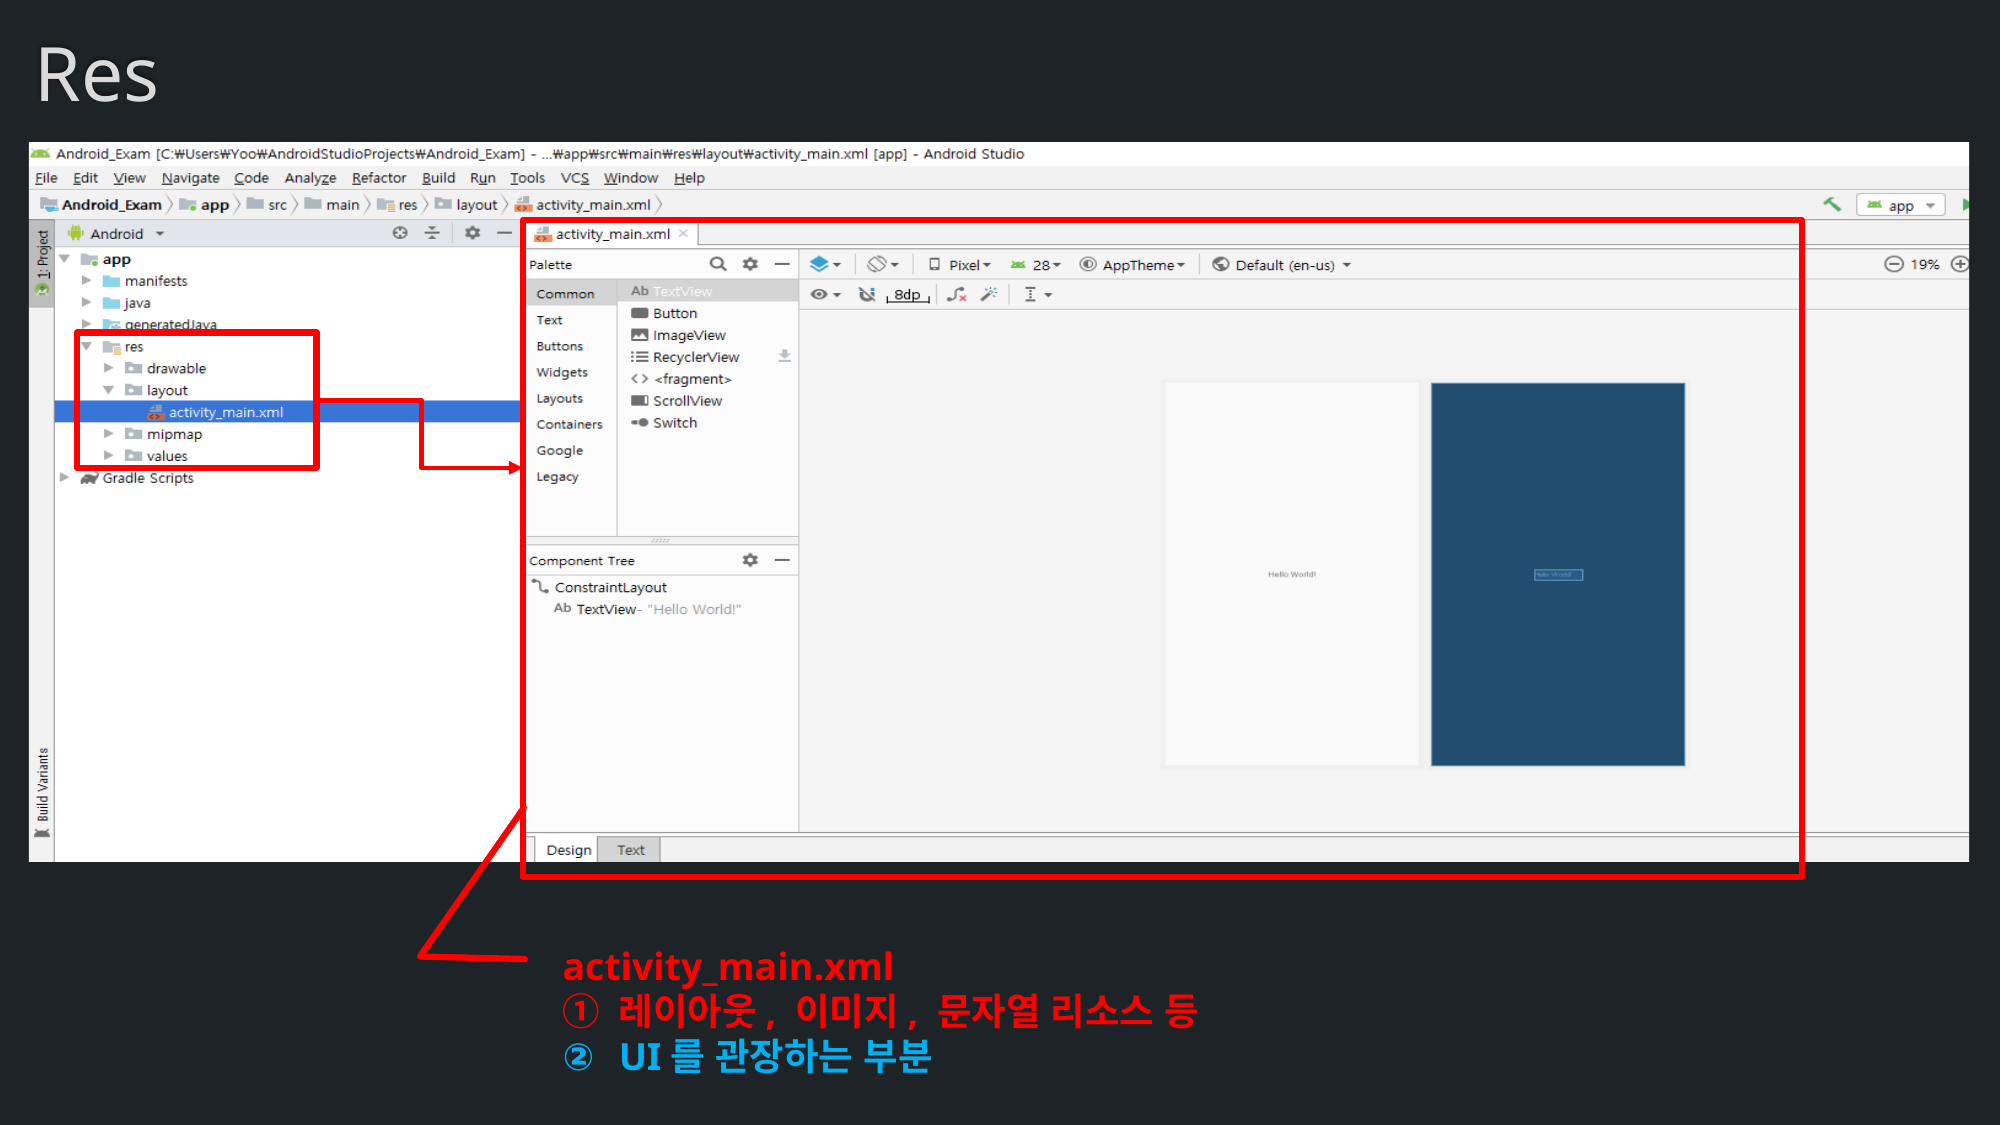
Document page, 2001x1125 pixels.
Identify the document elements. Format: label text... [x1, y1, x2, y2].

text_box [316, 399, 524, 469]
title Res [0, 0, 608, 143]
text_box activity_main.xml 레이아웃, 이미지, 문자열 리소스 등 UI를 관장하는 부분 [547, 935, 1222, 1086]
picture [28, 141, 1970, 862]
text_box [418, 878, 527, 961]
